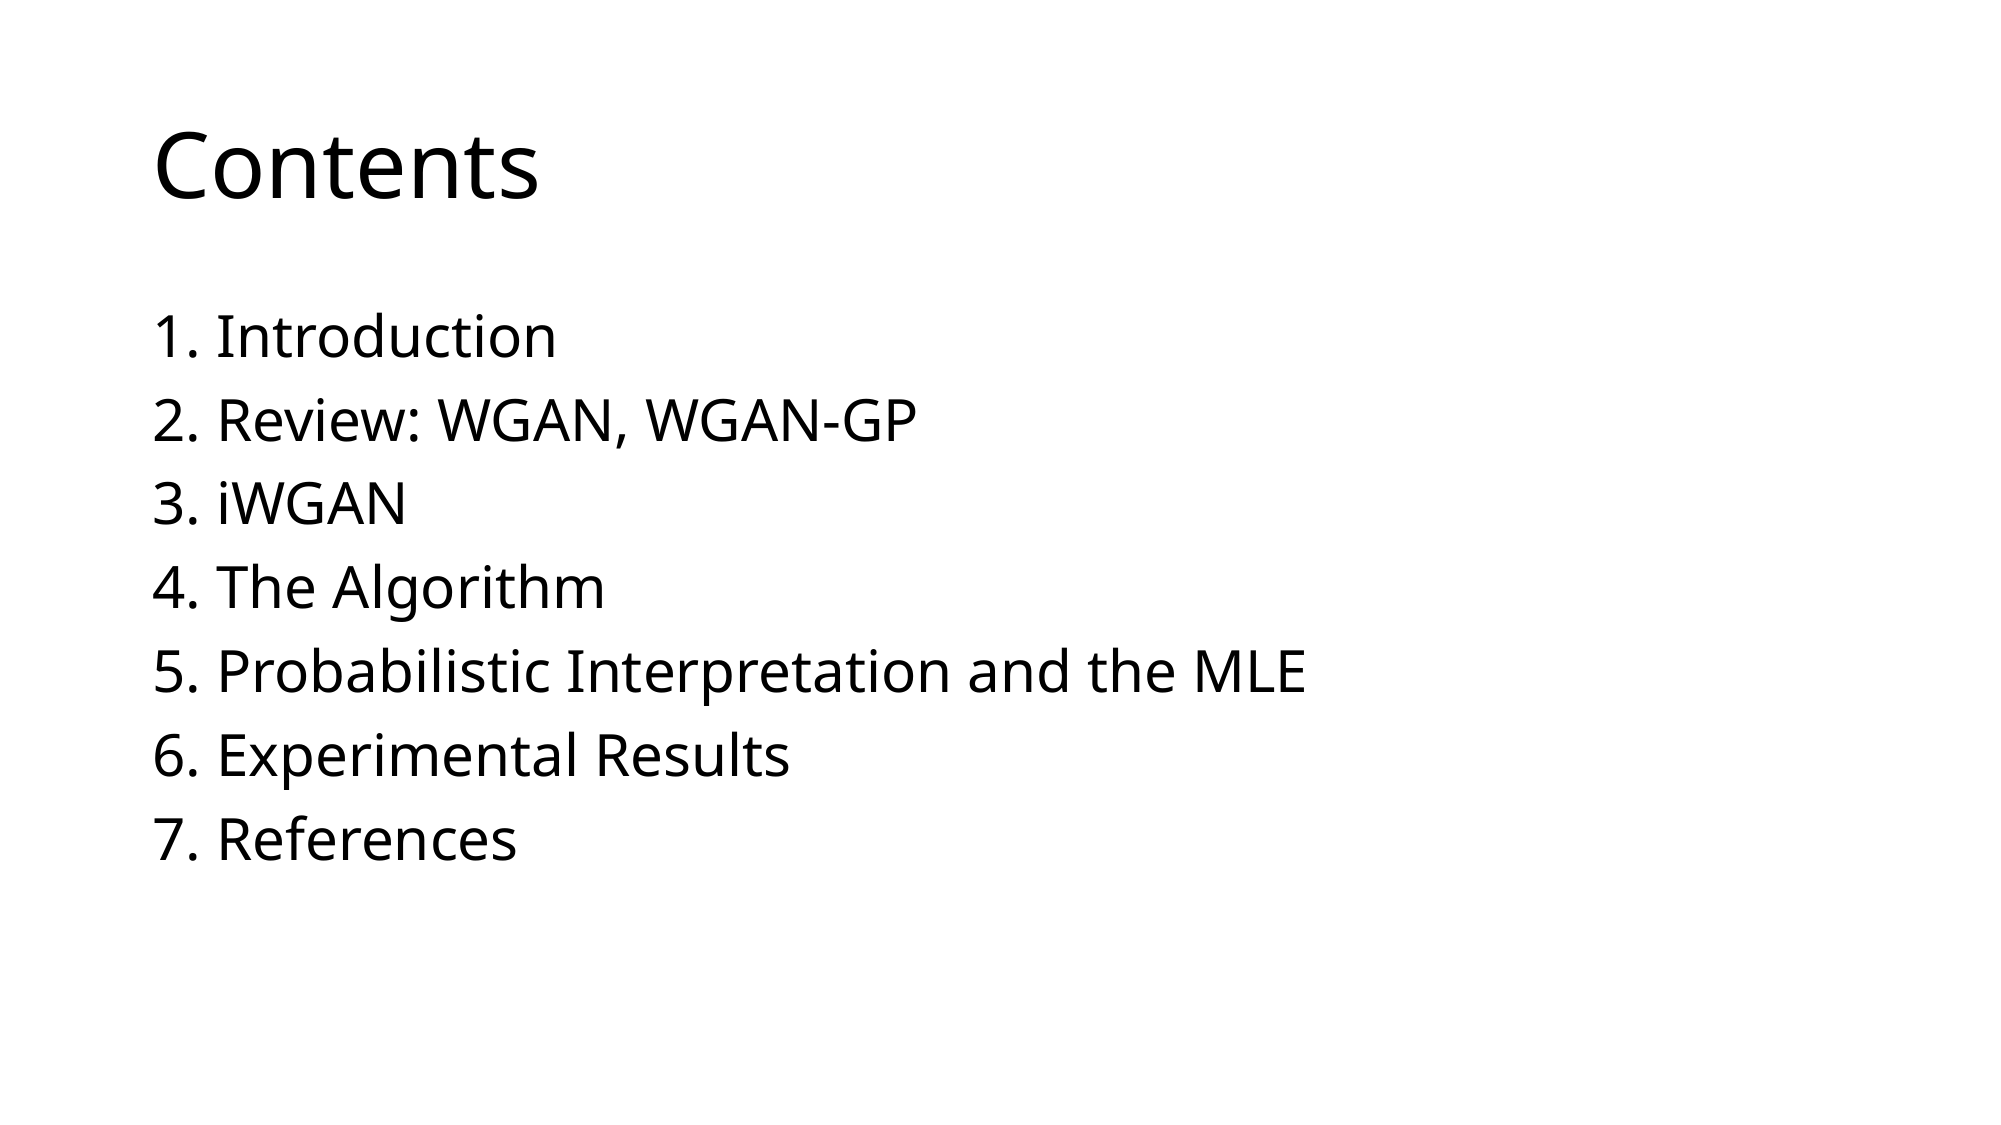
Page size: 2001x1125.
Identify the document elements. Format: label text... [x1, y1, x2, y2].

title Contents [137, 59, 1863, 278]
list 1. Introduction 2. Review: WGAN, WGAN-GP 3. iWGAN 4. The Algorithm 5. Probabilistic Interpretation and the MLE 6. Experimental Results 7. References [137, 299, 1863, 1014]
